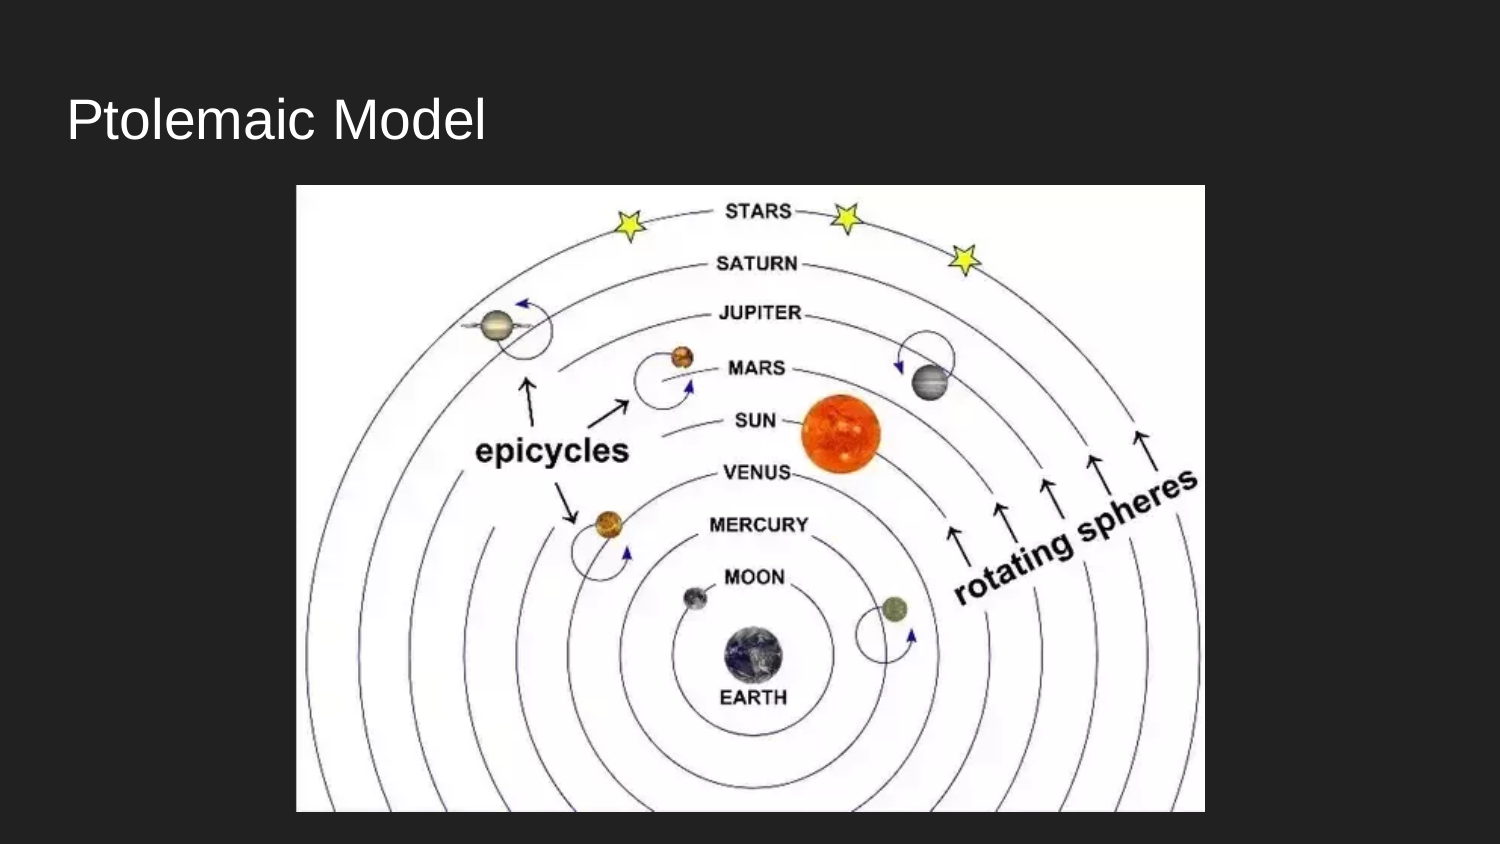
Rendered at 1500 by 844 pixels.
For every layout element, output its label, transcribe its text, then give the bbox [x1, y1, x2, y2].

picture [295, 184, 1205, 813]
title Ptolemaic Model [51, 72, 1449, 167]
